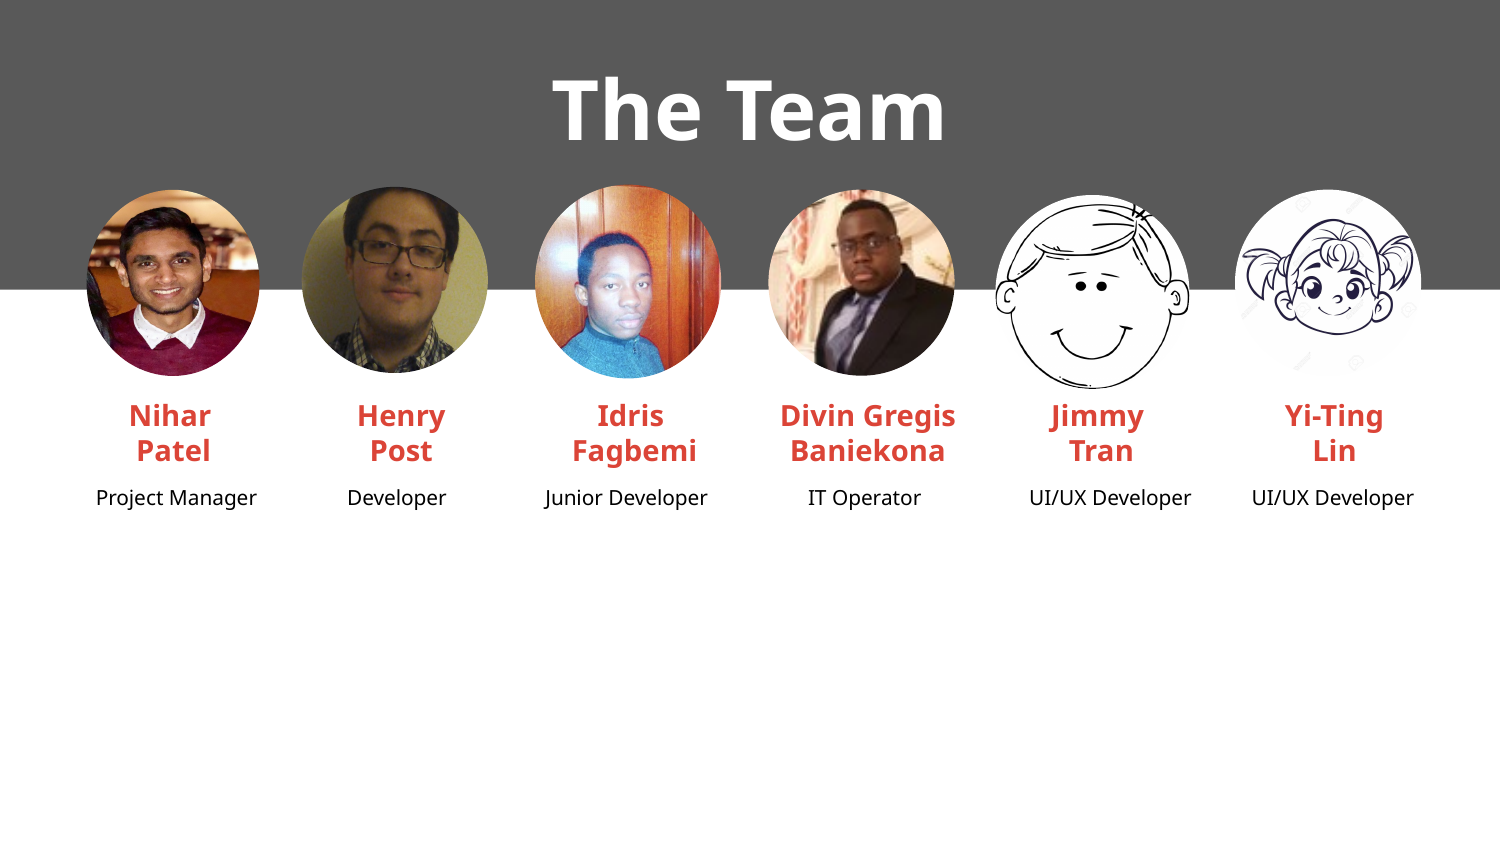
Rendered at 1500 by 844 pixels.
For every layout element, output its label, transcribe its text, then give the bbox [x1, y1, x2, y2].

text_box Divin Gregis Baniekona [746, 412, 980, 482]
text_box Yi-Ting Lin [1213, 412, 1457, 482]
picture [995, 194, 1190, 390]
picture [86, 189, 260, 377]
text_box Idris Fagbemi [513, 412, 746, 482]
text_box Nihar Patel [52, 412, 279, 482]
picture [534, 184, 722, 379]
text_box IT Operator [793, 469, 967, 516]
text_box Junior Developer [530, 469, 739, 516]
text_box [0, 0, 1500, 290]
text_box Jimmy Tran [980, 412, 1213, 482]
text_box The Team [51, 23, 1449, 190]
text_box Henry Post [279, 412, 513, 482]
text_box Developer [332, 469, 477, 516]
text_box UI/UX Developer [1014, 469, 1223, 516]
text_box Project Manager [80, 469, 290, 516]
picture [768, 189, 955, 376]
picture [1234, 189, 1422, 376]
text_box UI/UX Developer [1236, 469, 1446, 516]
picture [301, 186, 489, 374]
